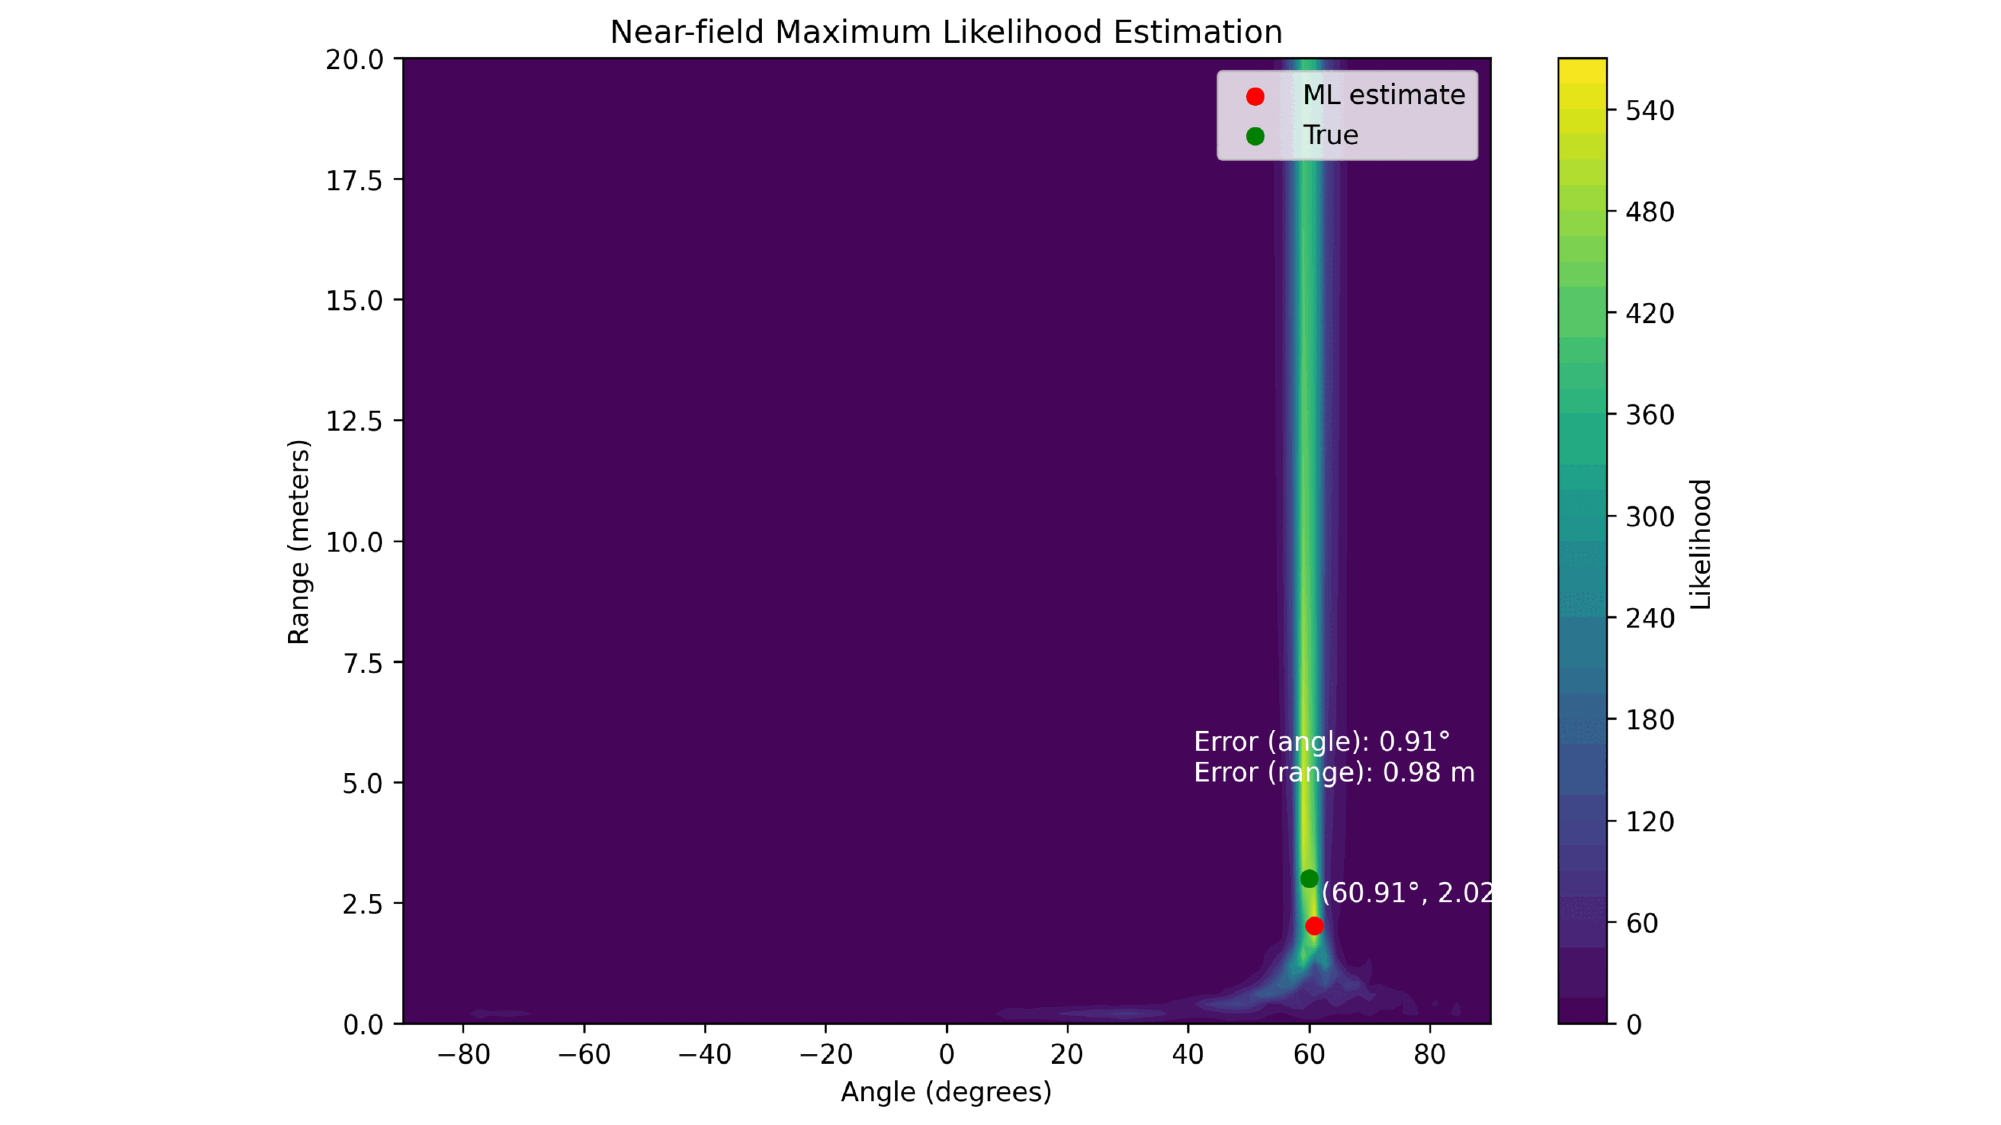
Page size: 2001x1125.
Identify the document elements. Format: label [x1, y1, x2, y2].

picture [268, 0, 1732, 1125]
